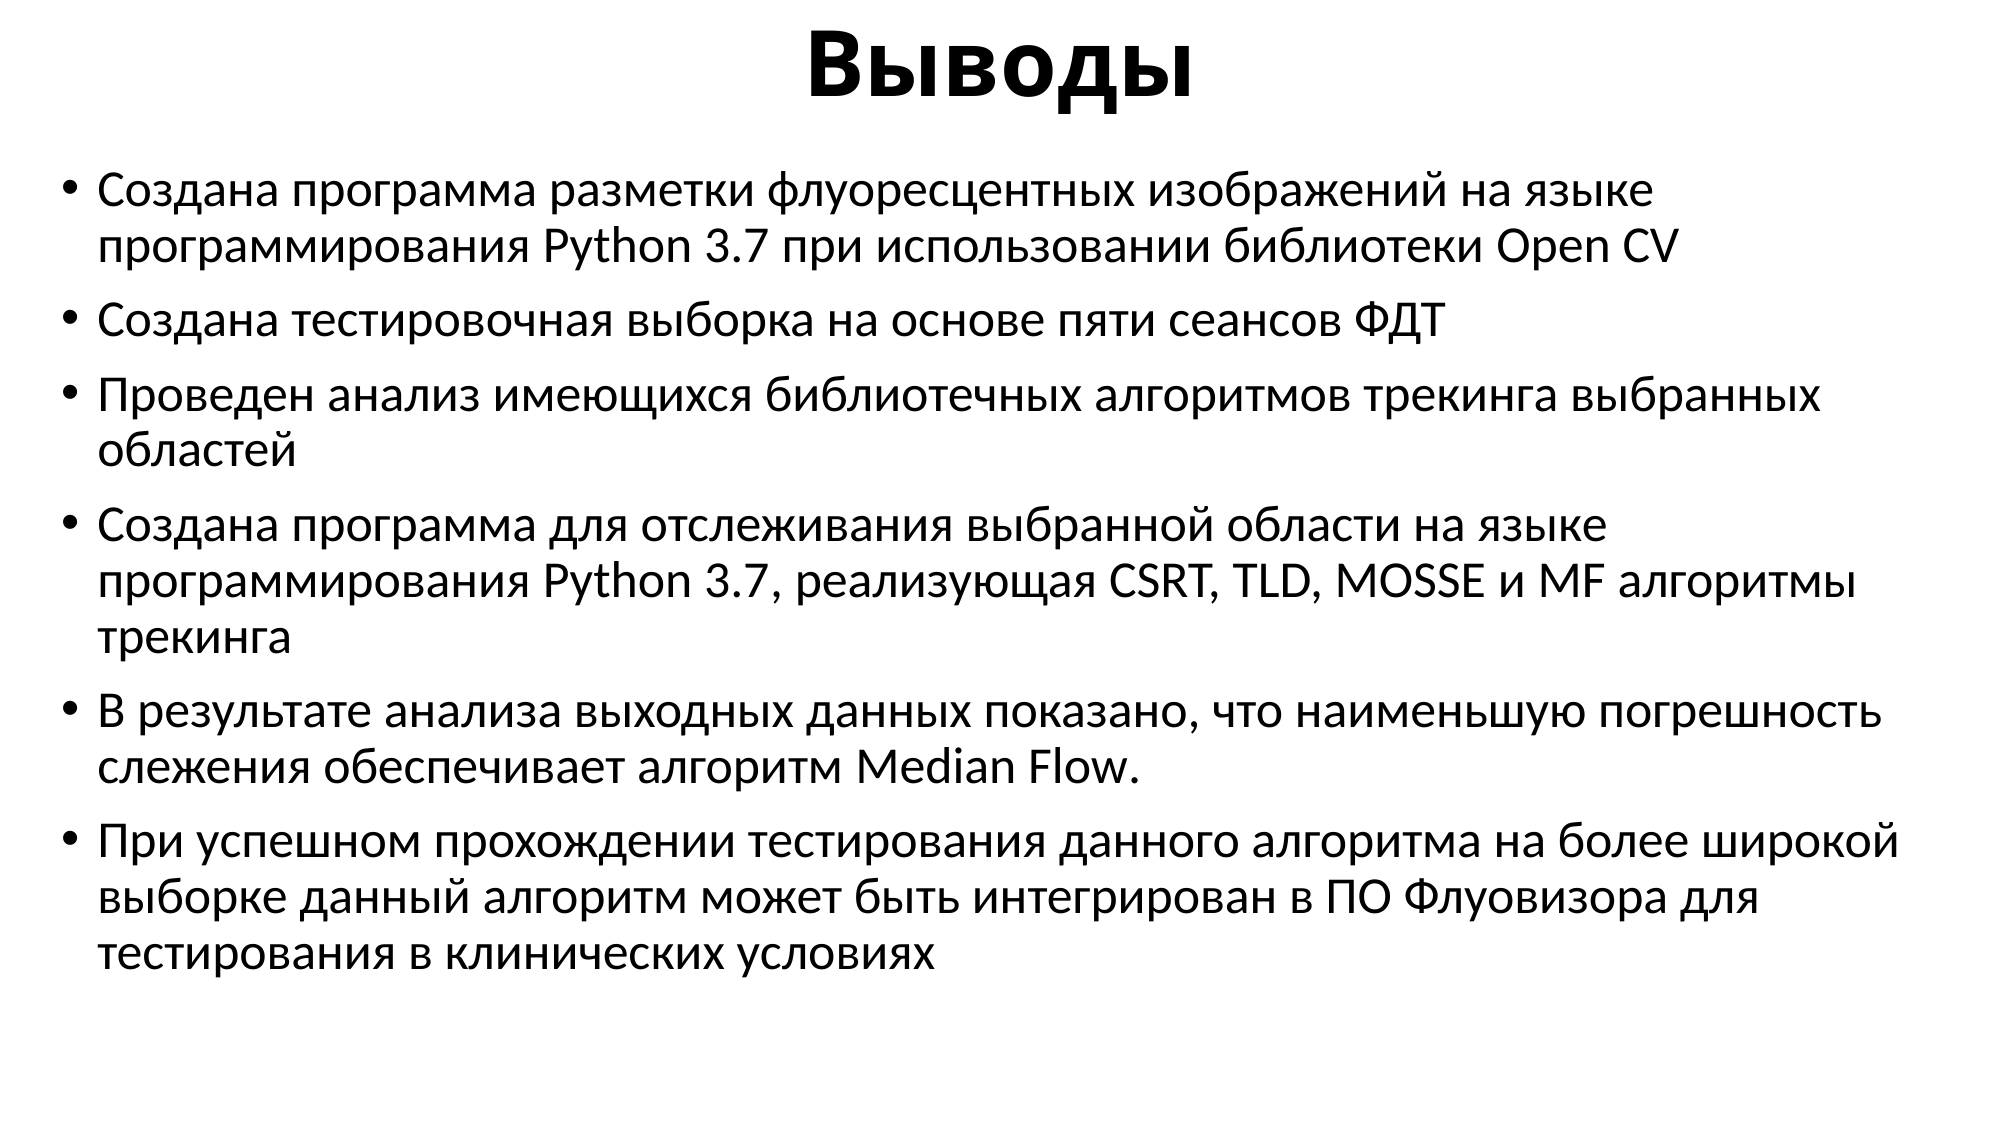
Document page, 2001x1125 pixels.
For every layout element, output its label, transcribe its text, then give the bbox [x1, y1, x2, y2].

text_box [44, 153, 1956, 1113]
text_box Создана программа разметки флуоресцентных изображений на языке программирования Python 3.7 при использовании библиотеки Open CV Создана тестировочная выборка на основе пяти сеансов ФДТ Проведен анализ имеющихся библиотечных алгоритмов трекинга выбранных областей Создана программа для отслеживания выбранной области на языке программирования Python 3.7, реализующая CSRT, TLD, MOSSE и MF алгоритмы трекинга В результате анализа выходных данных показано, что наименьшую погрешность слежения обеспечивает алгоритм Median Flow. При успешном прохождении тестирования данного алгоритма на более широкой выборке данный алгоритм может быть интегрирован в ПО Флуовизора для тестирования в клинических условиях [45, 153, 1954, 992]
text_box Выводы [137, 0, 1863, 133]
